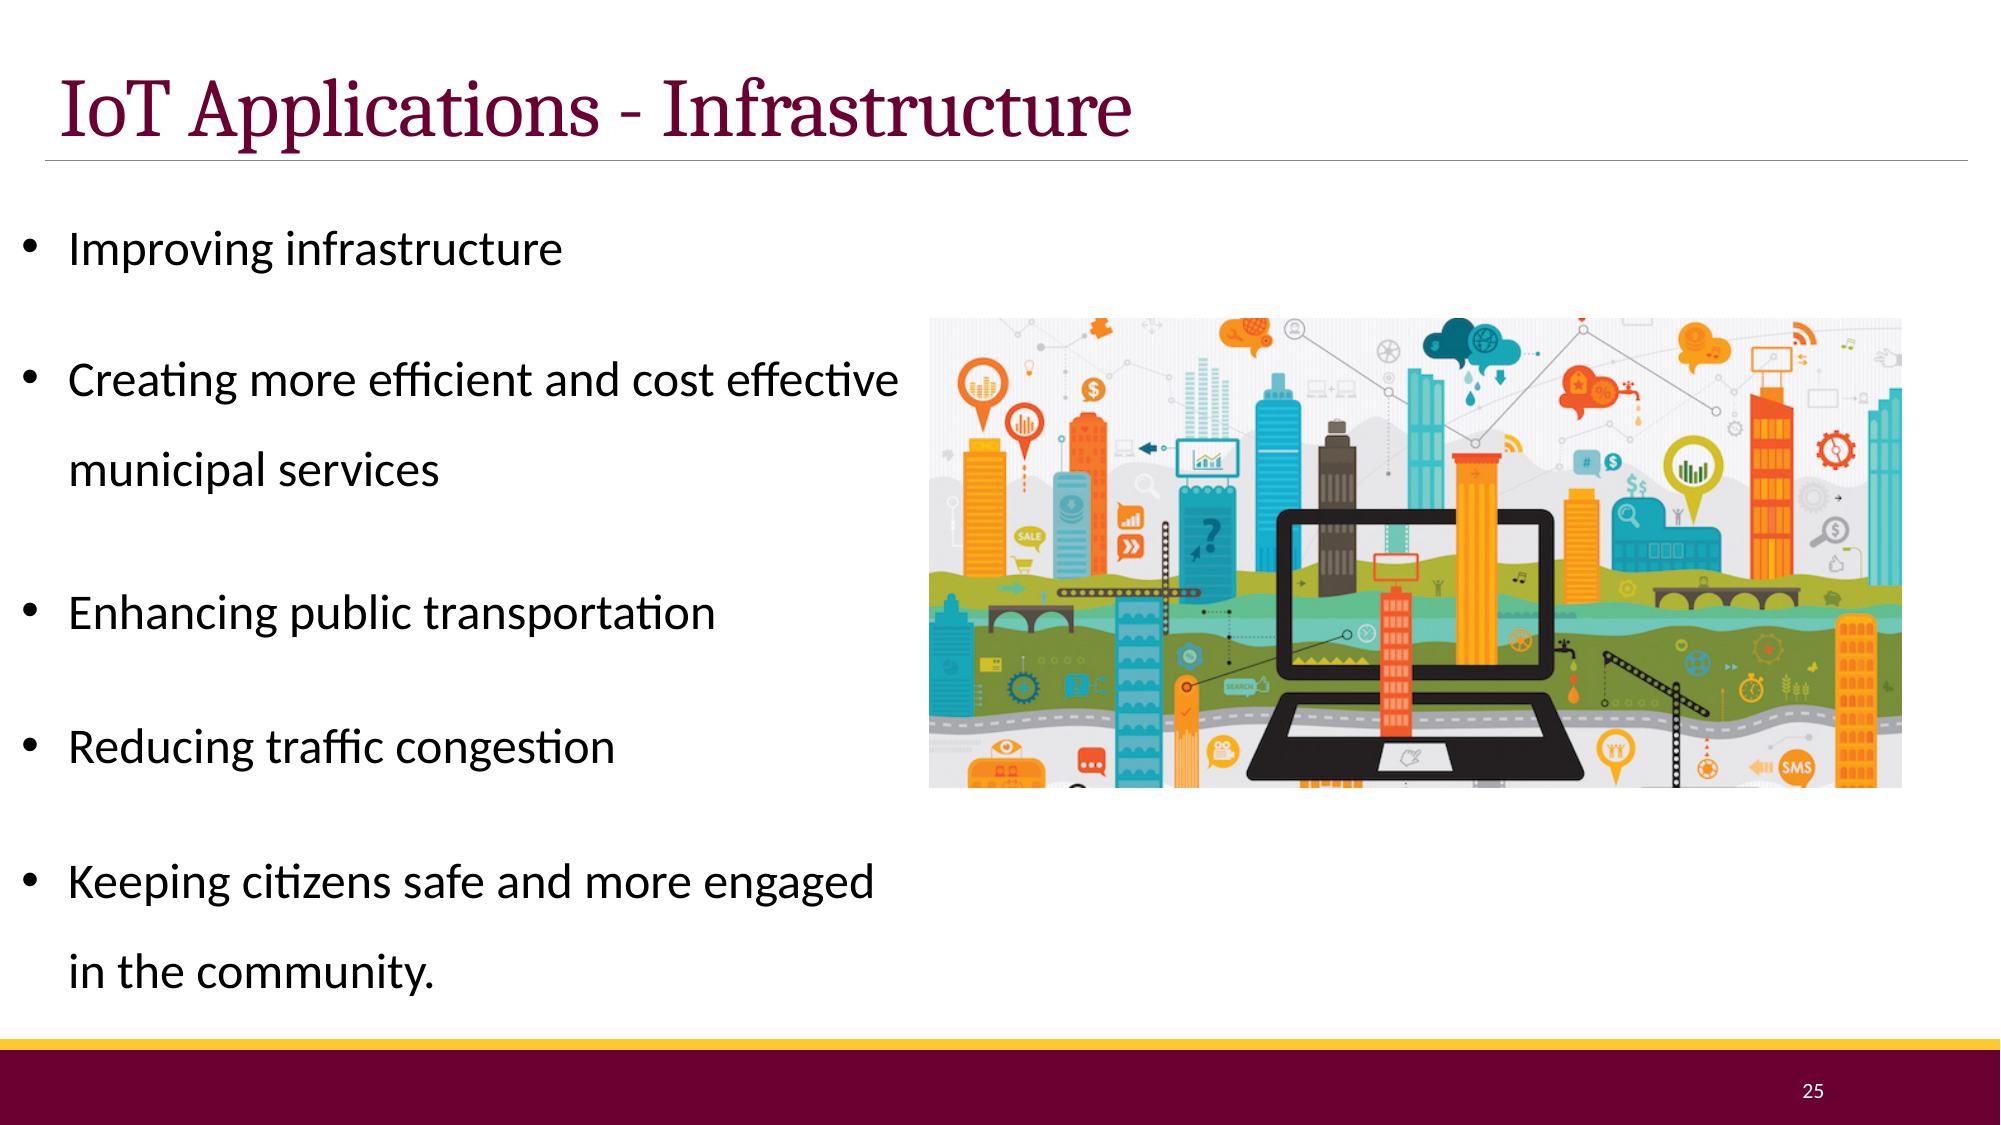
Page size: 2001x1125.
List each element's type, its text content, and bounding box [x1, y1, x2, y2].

slide_number 25 [1624, 1059, 1840, 1120]
text_box Improving infrastructure Creating more efficient and cost effective municipal services Enhancing public transportation Reducing traffic congestion Keeping citizens safe and more engaged in the community. [6, 178, 930, 1007]
picture [928, 317, 1903, 789]
title IoT Applications - Infrastructure [44, 47, 1969, 161]
